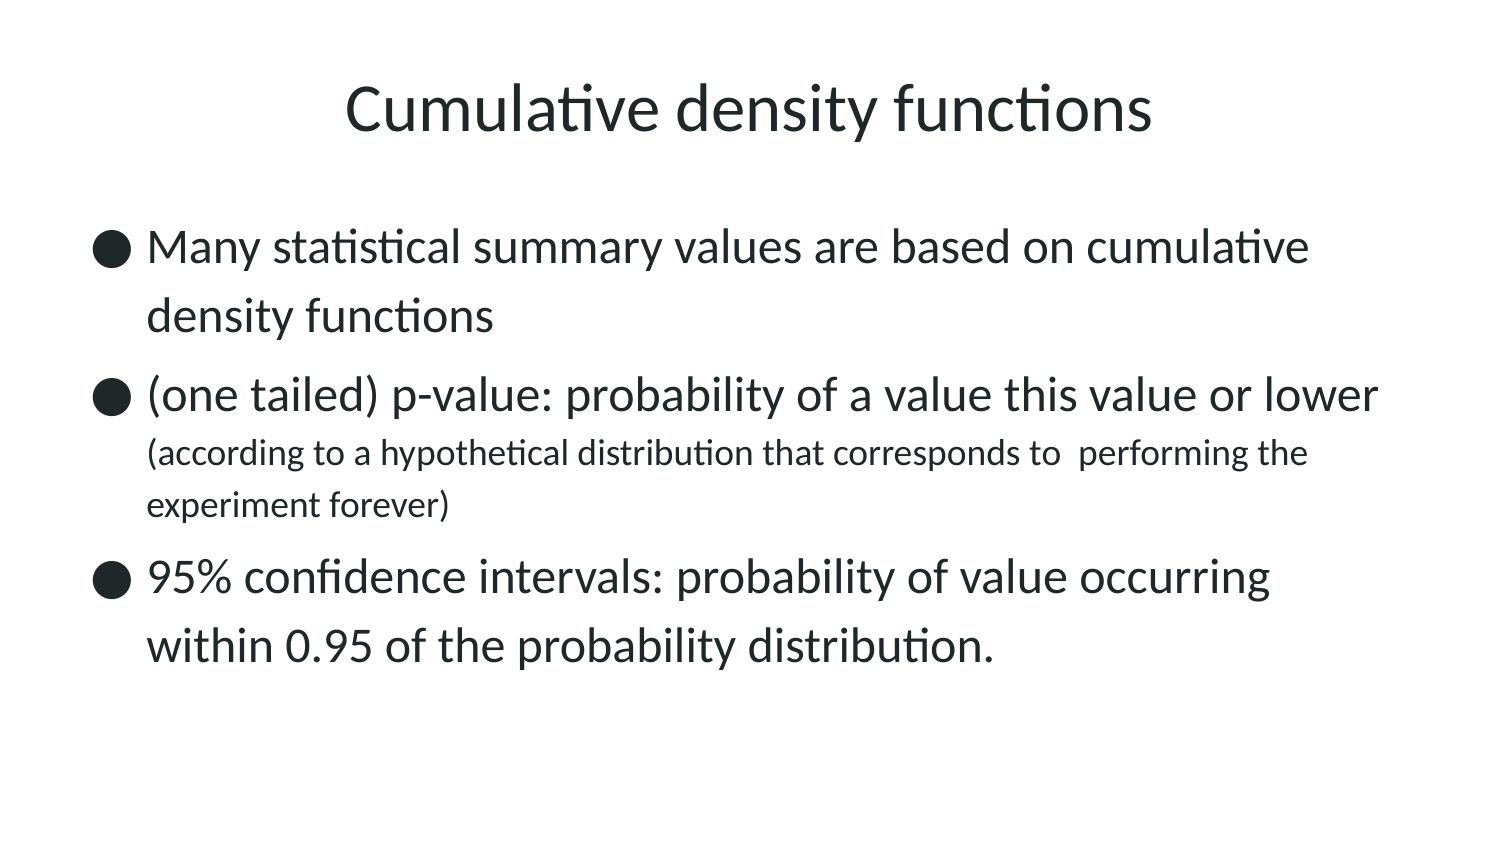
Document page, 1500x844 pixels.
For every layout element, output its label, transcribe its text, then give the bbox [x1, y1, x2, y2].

title Cumulative density functions [75, 33, 1425, 175]
list Many statistical summary values are based on cumulative density functions (one tailed) p-value: probability of a value this value or lower (according to a hypothetical distribution that corresponds to performing the experiment forever) 95% confidence intervals: probability of value occurring within 0.95 of the probability distribution. [75, 196, 1425, 754]
